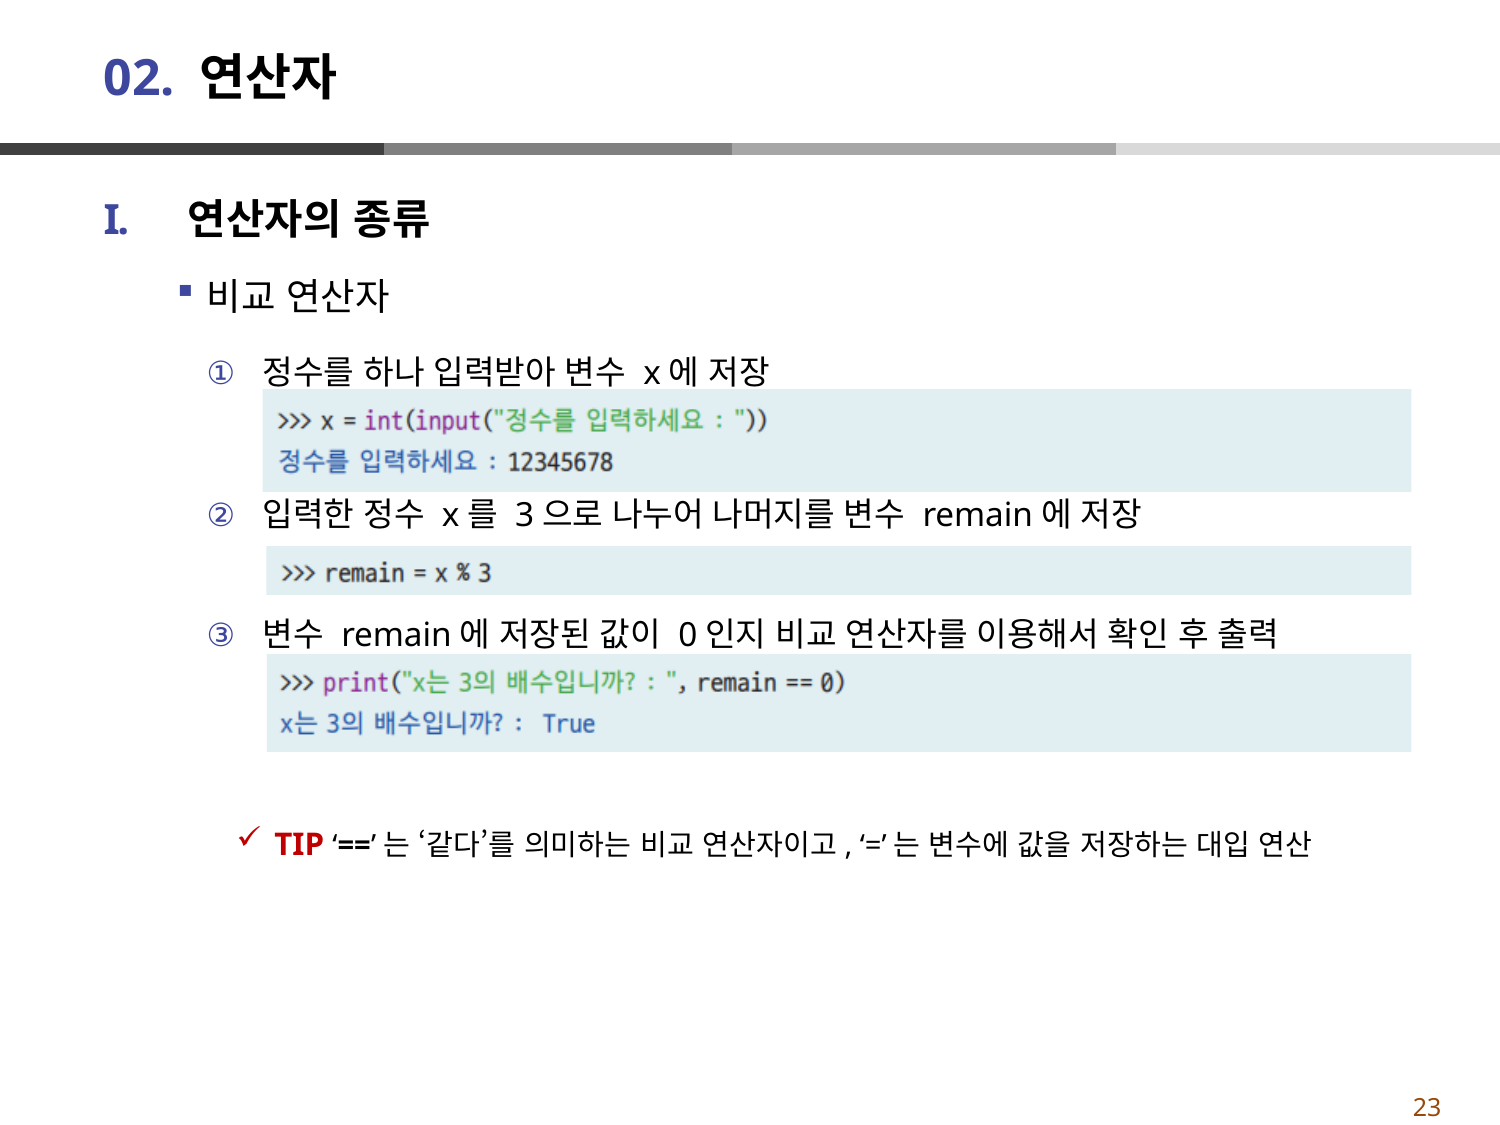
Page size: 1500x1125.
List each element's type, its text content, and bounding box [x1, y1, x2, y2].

list 연산자의 종류 비교 연산자 정수를 하나 입력받아 변수 x에 저장 입력한 정수 x를 3으로 나누어 나머지를 변수 remain에 저장 변수 remain에 저장된 값이 0인지 비교 연산자를 이용해서 확인 후 출력 TIP ‘==’는 ‘같다’를 의미하는 비교 연산자이고, ‘=’는 변수에 값을 저장하는 대입 연산 [88, 160, 1483, 1060]
picture [266, 654, 1412, 752]
picture [262, 389, 1412, 492]
title 02. 연산자 [88, 30, 1400, 121]
picture [266, 545, 1412, 599]
